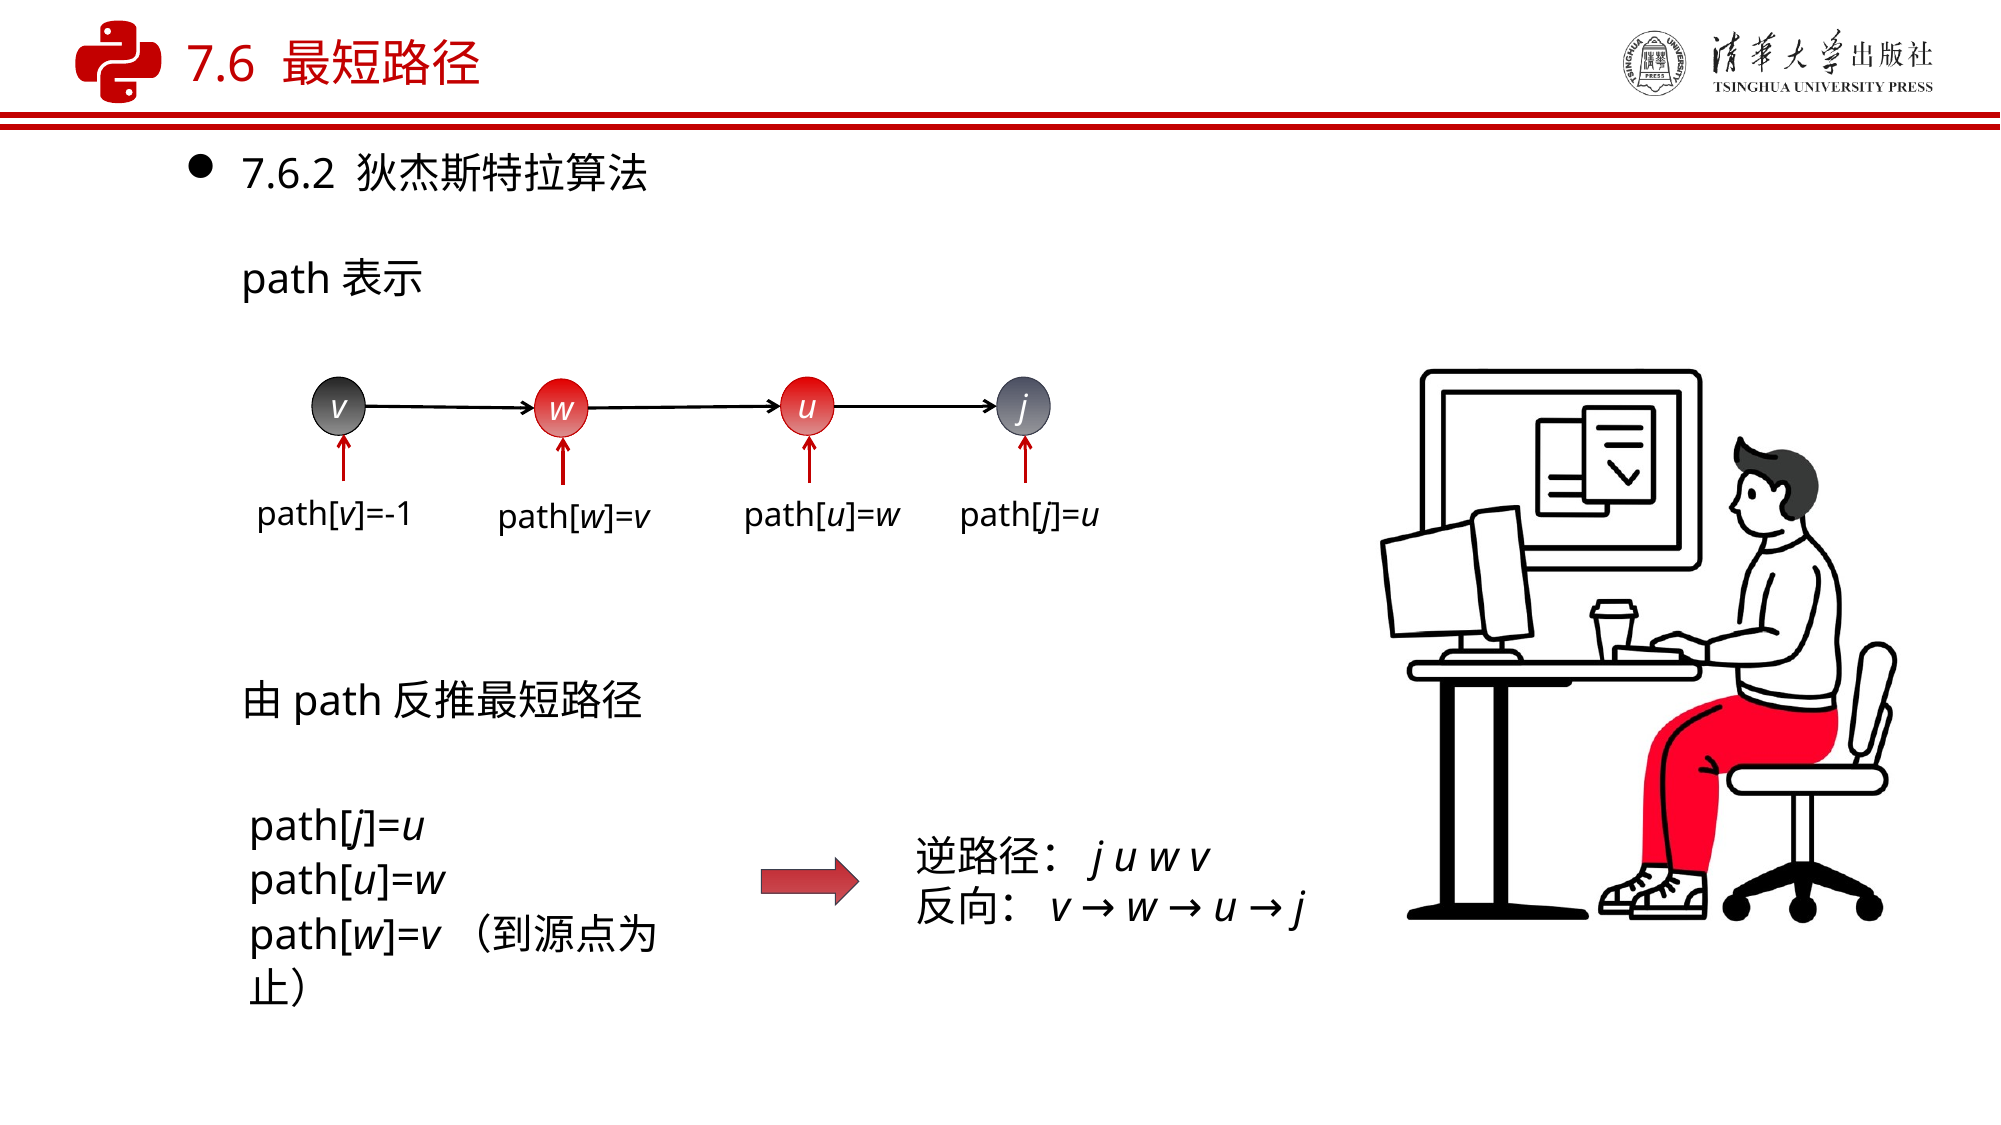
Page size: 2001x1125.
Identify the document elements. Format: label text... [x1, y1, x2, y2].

text_box path表示 [226, 244, 450, 310]
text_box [761, 822, 1362, 939]
picture [1362, 302, 1979, 963]
text_box path[j]=u [944, 485, 1156, 541]
text_box j [996, 376, 1051, 436]
text_box v [311, 376, 366, 436]
text_box w [534, 378, 589, 438]
text_box 7.6.2 狄杰斯特拉算法 [170, 139, 966, 204]
text_box u [780, 376, 835, 436]
text_box path[v]=-1 [241, 484, 475, 539]
text_box path[j]=u path[u]=w path[w]=v（到源点为止） [234, 787, 750, 1019]
text_box path[w]=v [482, 487, 694, 543]
text_box path[u]=w [728, 486, 940, 541]
text_box 由path反推最短路径 [226, 666, 694, 732]
text_box 7.6 最短路径 [171, 24, 497, 99]
